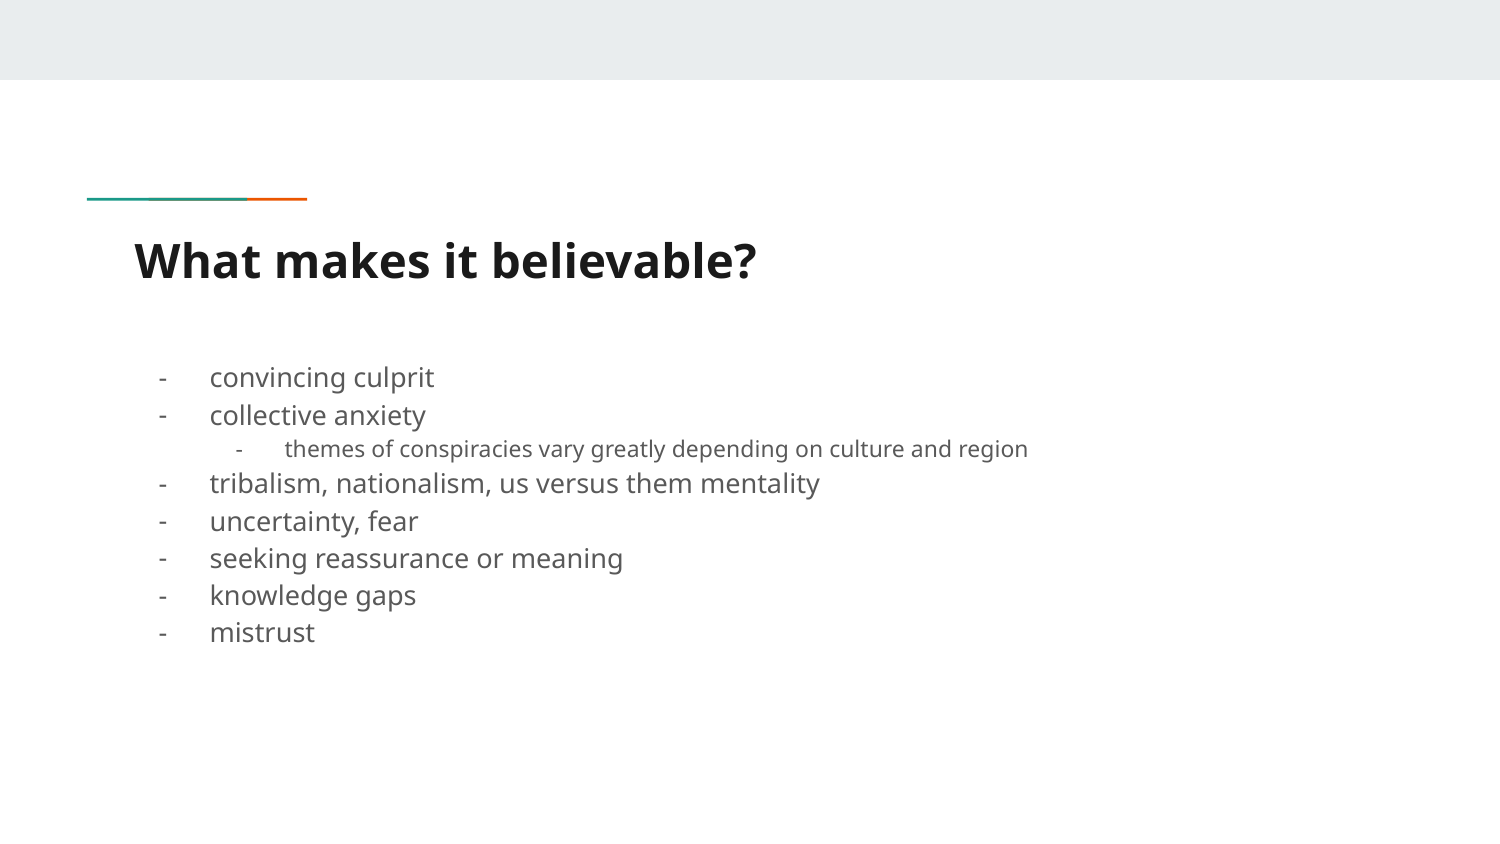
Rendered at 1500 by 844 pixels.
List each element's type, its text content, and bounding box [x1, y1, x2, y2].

list convincing culprit collective anxiety themes of conspiracies vary greatly depending on culture and region tribalism, nationalism, us versus them mentality uncertainty, fear seeking reassurance or meaning knowledge gaps mistrust [119, 341, 1381, 712]
title What makes it believable? [119, 216, 1381, 305]
